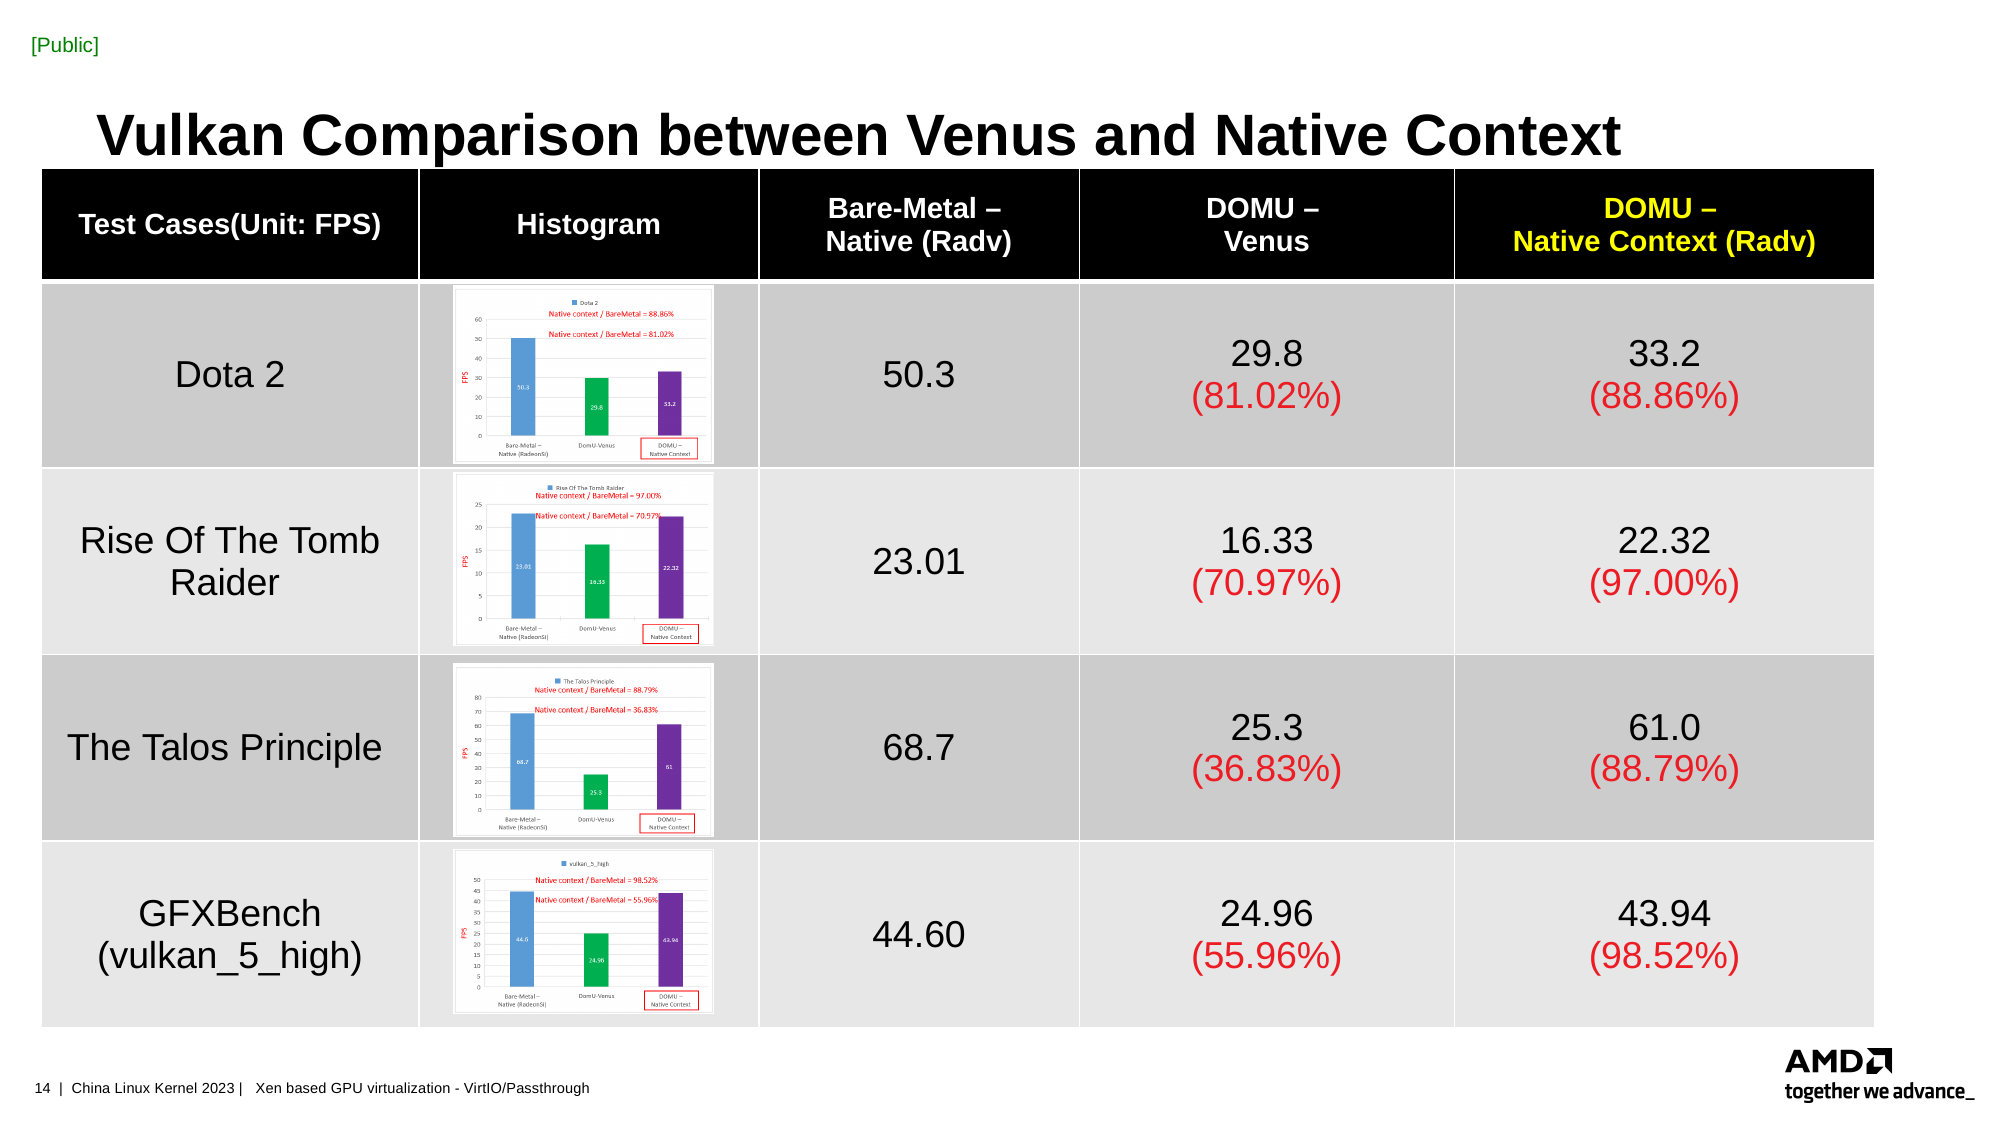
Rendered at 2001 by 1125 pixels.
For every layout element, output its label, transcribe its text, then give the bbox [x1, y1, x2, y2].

table_cell GFXBench (vulkan_5_high) [42, 842, 418, 1027]
picture [452, 849, 714, 1015]
table_cell 22.32 (97.00%) [1455, 469, 1874, 654]
table_header Bare-Metal – Native (Radv) [760, 169, 1079, 279]
table_cell 50.3 [760, 284, 1079, 467]
table_cell [420, 842, 758, 1027]
table_cell The Talos Principle [42, 655, 418, 840]
table_header DOMU – Venus [1080, 169, 1454, 279]
table_header Histogram [420, 169, 758, 279]
picture [452, 472, 714, 647]
table_header Test Cases(Unit: FPS) [42, 169, 418, 279]
table_cell 23.01 [760, 469, 1079, 654]
table_cell 16.33 (70.97%) [1080, 469, 1454, 654]
table_cell 44.60 [760, 842, 1079, 1027]
table_cell 33.2 (88.86%) [1455, 284, 1874, 467]
table_header DOMU – Native Context (Radv) [1455, 169, 1874, 279]
table_cell 29.8 (81.02%) [1080, 284, 1454, 467]
table_cell Rise Of The Tomb Raider [42, 469, 418, 654]
picture [1785, 1048, 1975, 1103]
table_cell 25.3 (36.83%) [1080, 655, 1454, 840]
title Vulkan Comparison between Venus and Native Context [96, 97, 1904, 168]
table_cell [420, 655, 758, 840]
table_cell Dota 2 [42, 284, 418, 467]
table_cell 68.7 [760, 655, 1079, 840]
table_cell 43.94 (98.52%) [1455, 842, 1874, 1027]
table_cell 24.96 (55.96%) [1080, 842, 1454, 1027]
table_cell [420, 469, 758, 654]
picture [452, 662, 714, 837]
table_cell [420, 284, 758, 467]
picture [452, 285, 714, 464]
table_cell 61.0 (88.79%) [1455, 655, 1874, 840]
